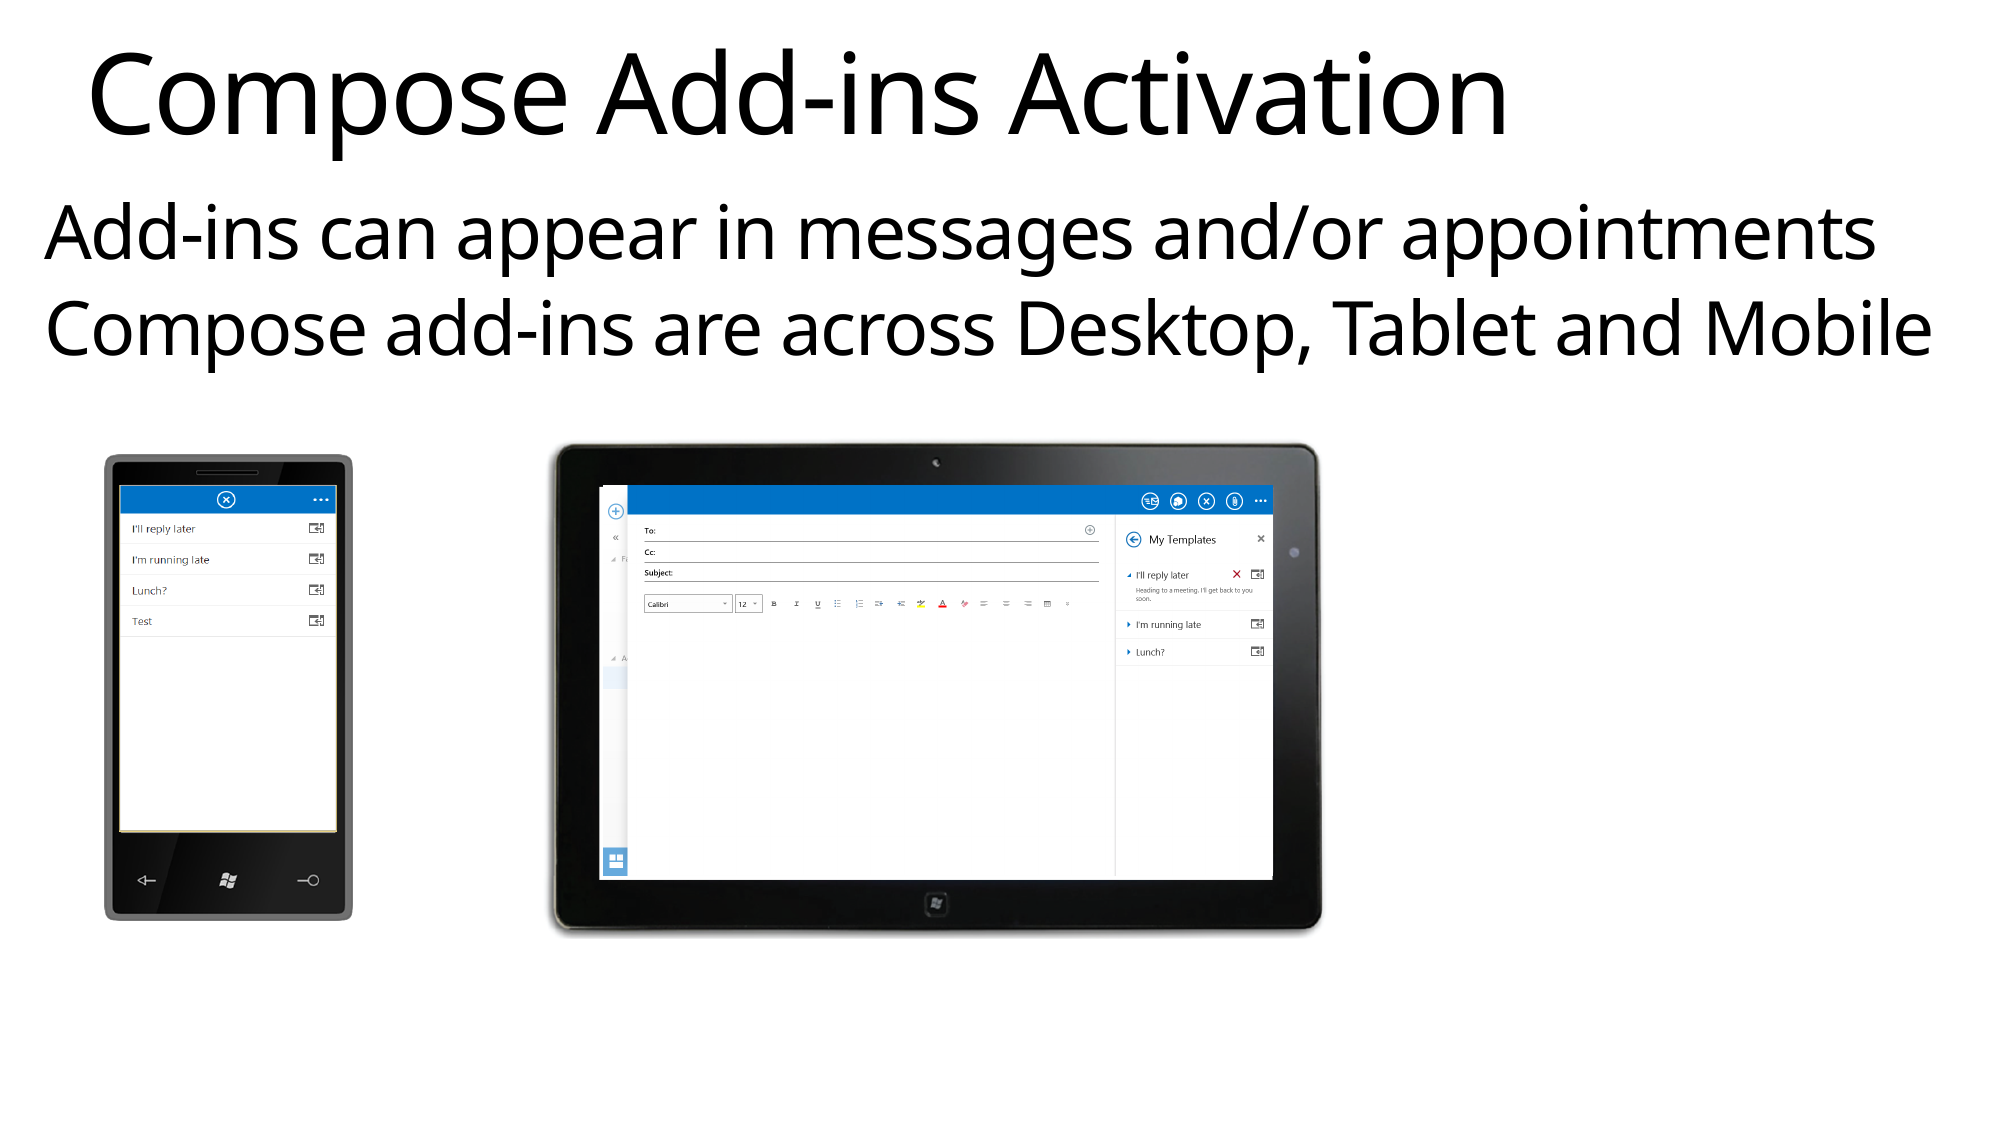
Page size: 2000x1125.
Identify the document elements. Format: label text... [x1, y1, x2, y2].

title Compose Add-ins Activation [85, 37, 1914, 161]
picture [104, 453, 354, 921]
picture [540, 433, 1330, 939]
list Add-ins can appear in messages and/or appointments Compose add-ins are across Desktop, Tablet and Mobile [44, 195, 1956, 527]
